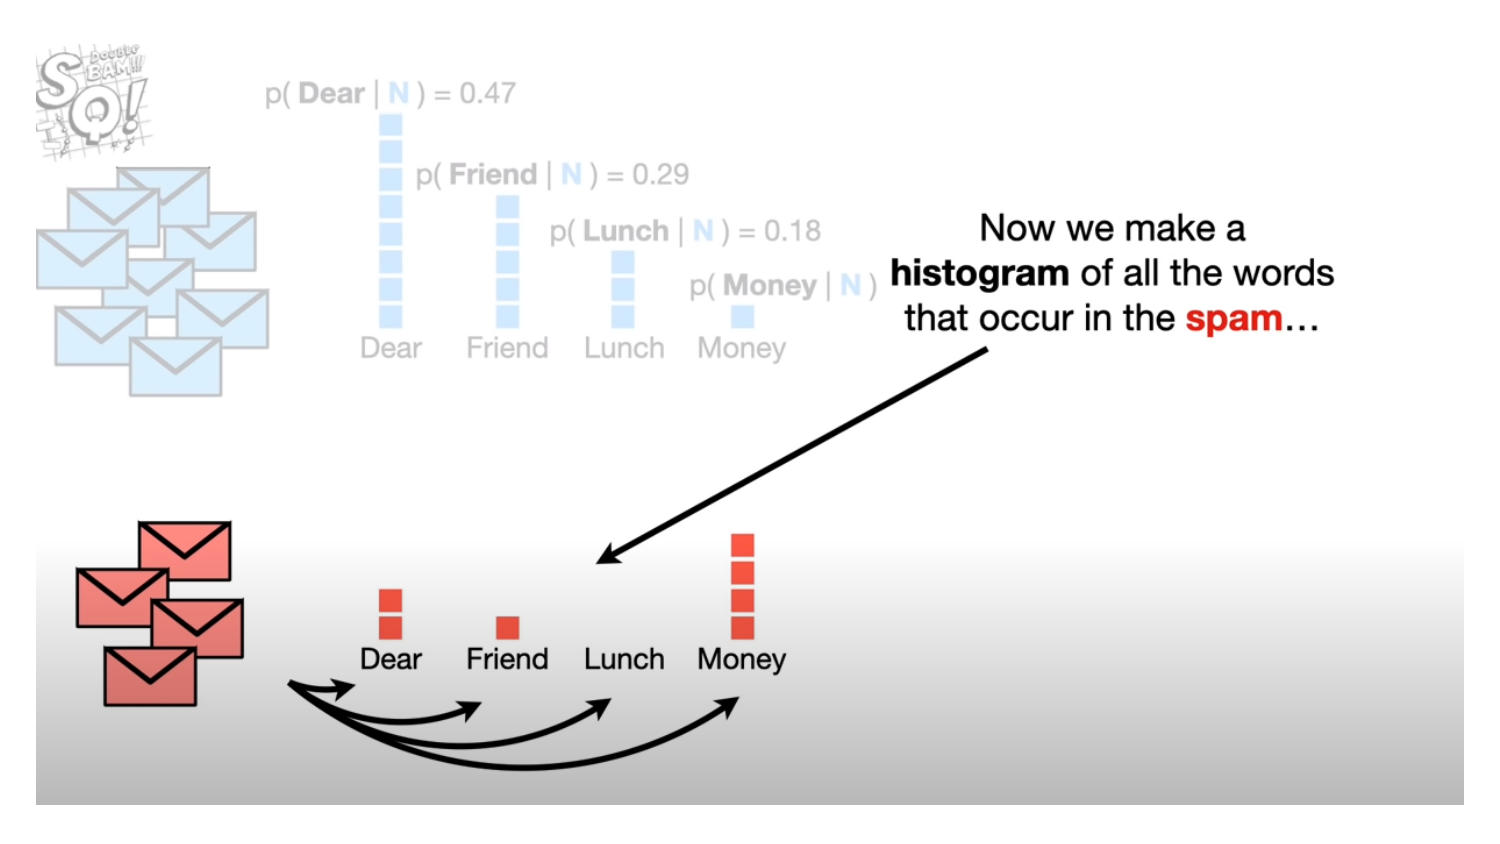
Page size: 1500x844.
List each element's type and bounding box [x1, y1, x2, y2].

list [36, 44, 1464, 805]
